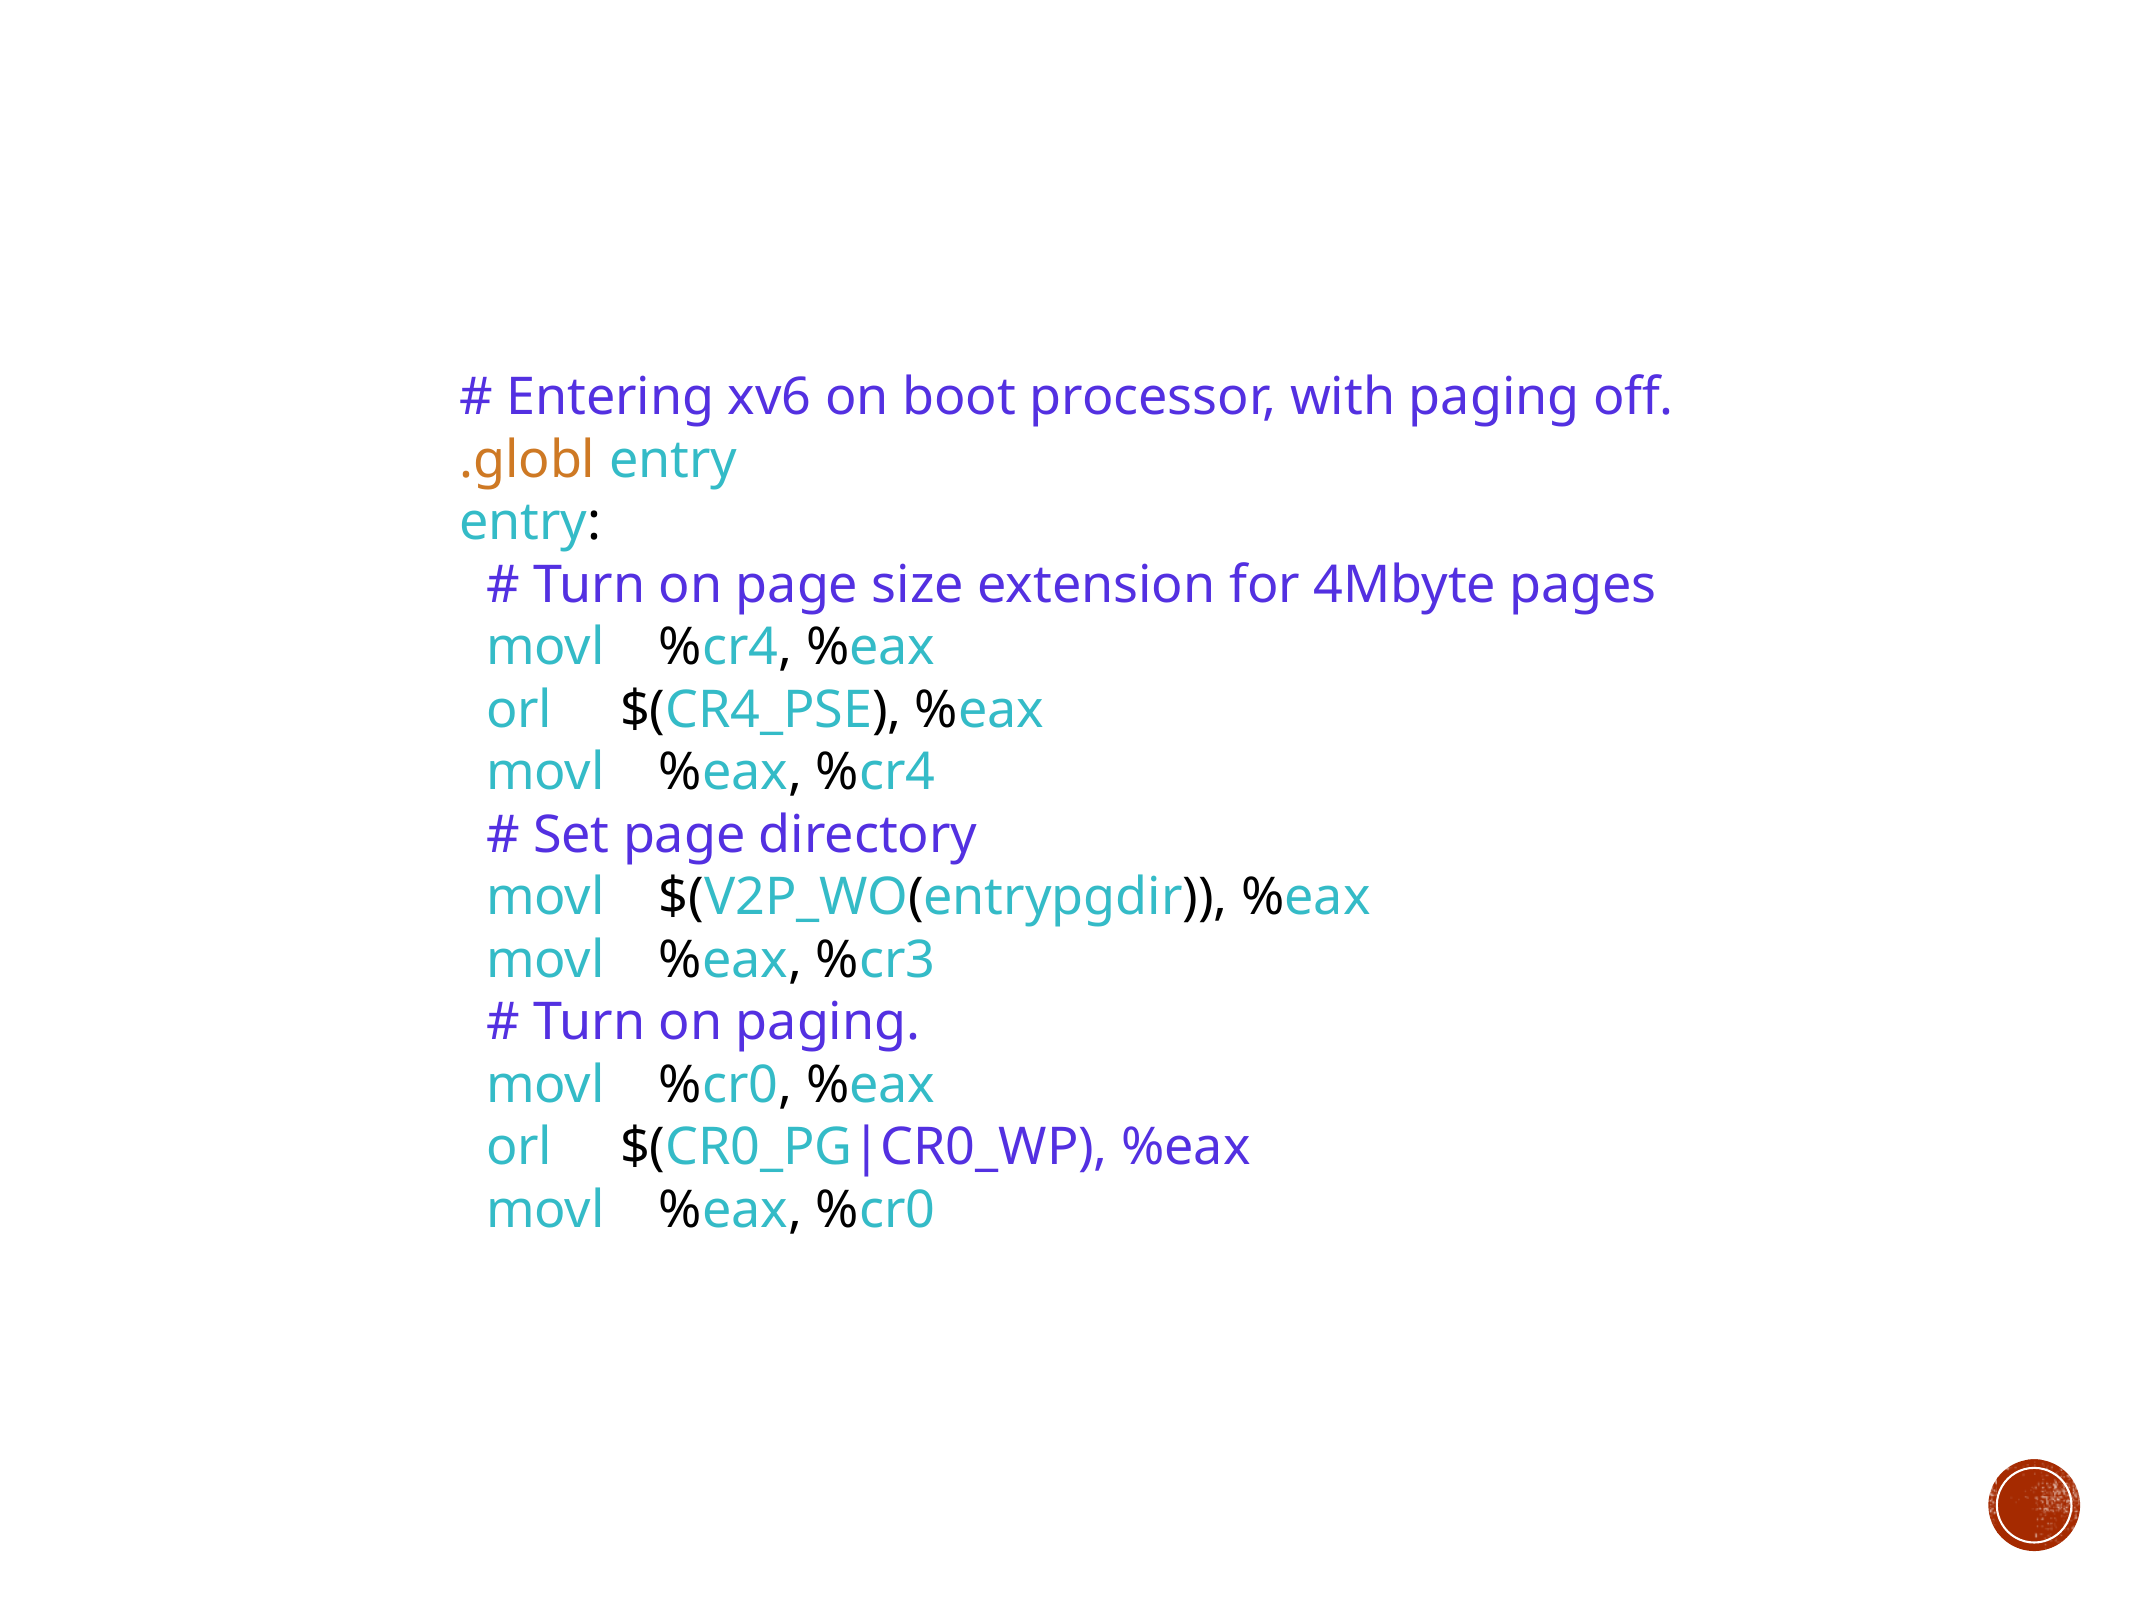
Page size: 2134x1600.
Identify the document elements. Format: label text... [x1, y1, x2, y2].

text_box # Entering xv6 on boot processor, with paging off. .globl entry entry: # Turn on page size extension for 4Mbyte pages movl %cr4, %eax orl $(CR4_PSE), %eax movl %eax, %cr4 # Set page directory movl $(V2P_WO(entrypgdir)), %eax movl %eax, %cr3 # Turn on paging. movl %cr0, %eax orl $(CR0_PG|CR0_WP), %eax movl %eax, %cr0 [450, 354, 1683, 1246]
